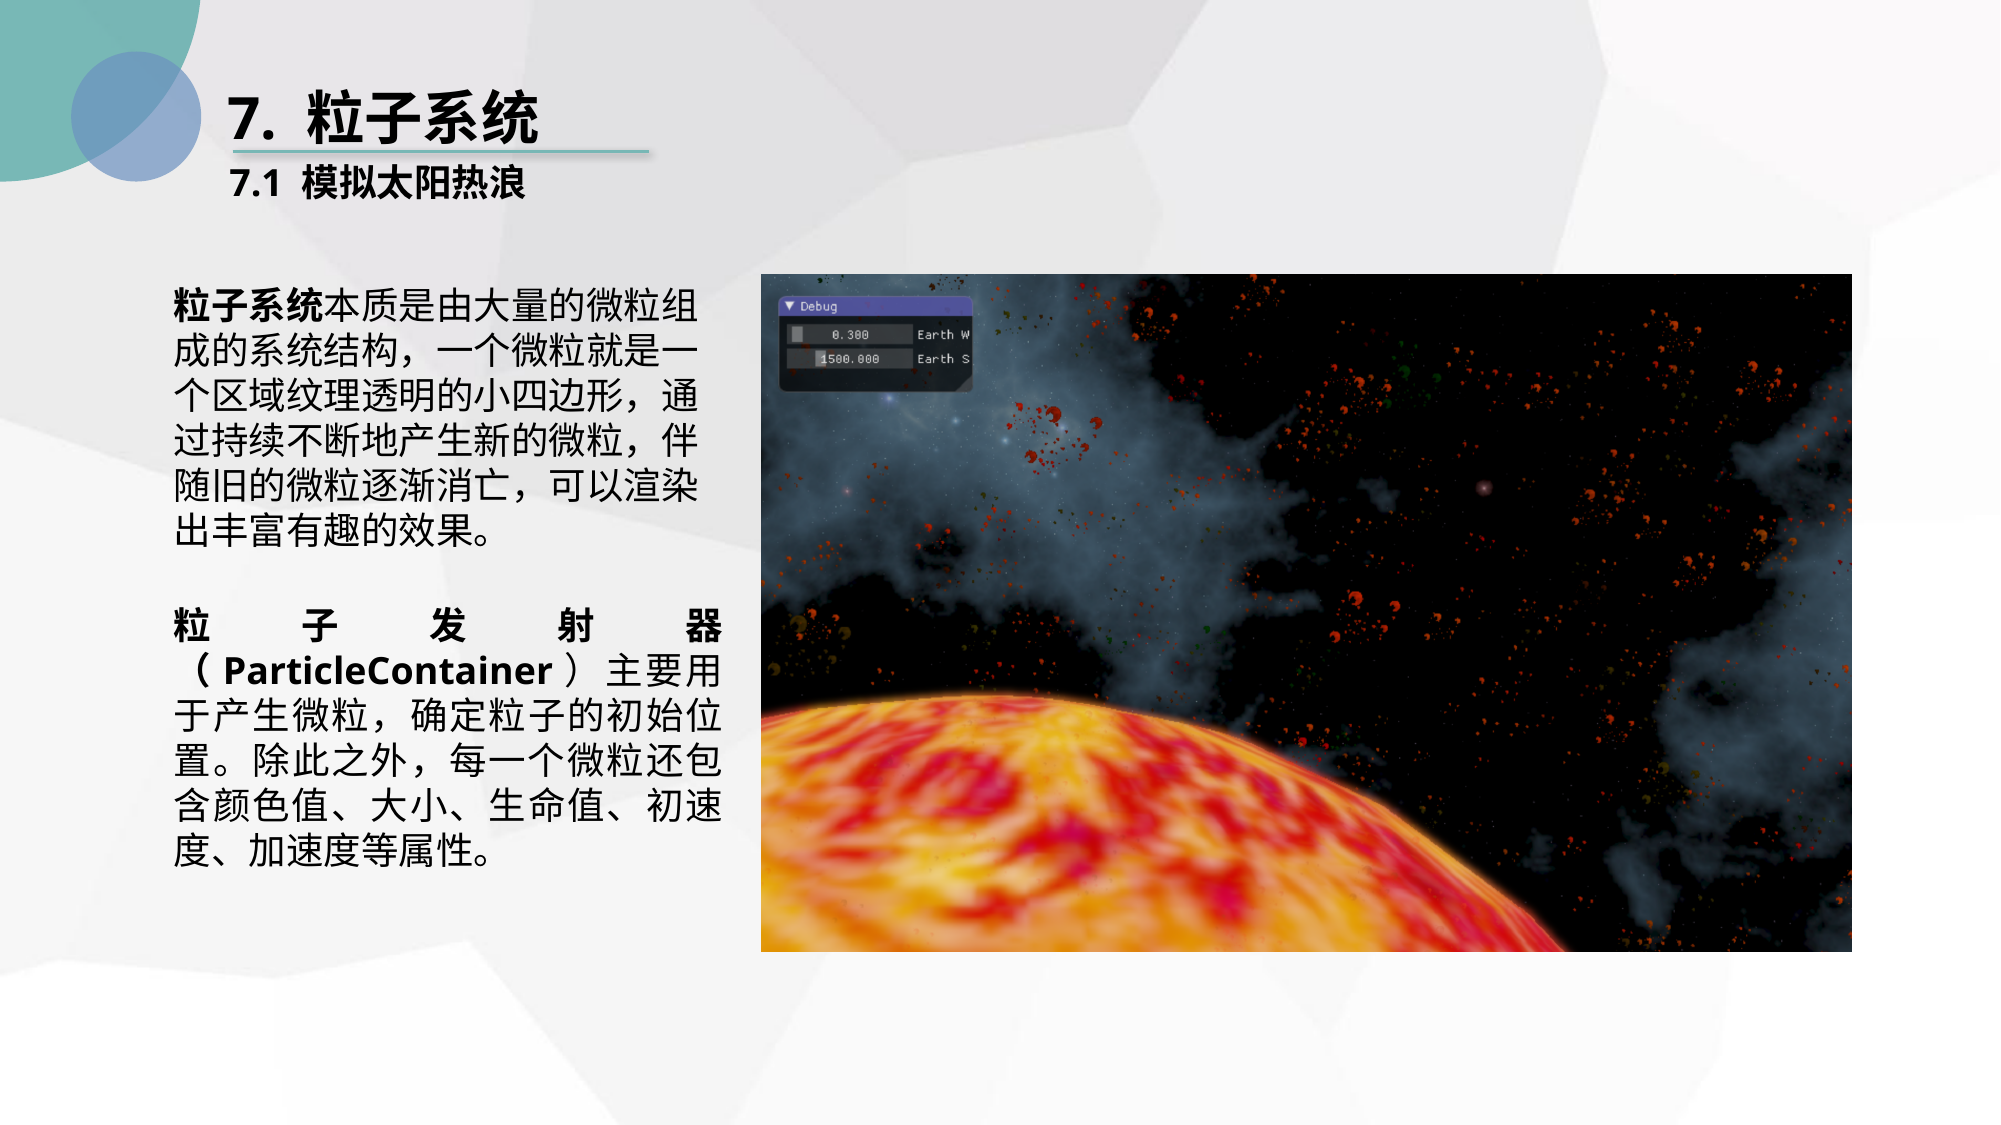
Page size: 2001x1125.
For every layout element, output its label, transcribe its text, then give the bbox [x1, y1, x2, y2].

text_box 粒子发射器（ParticleContainer）主要用于产生微粒，确定粒子的初始位置。除此之外，每一个微粒还包含颜色值、大小、生命值、初速度、加速度等属性。 [159, 595, 738, 880]
text_box [70, 50, 203, 183]
text_box 7. 粒子系统 [212, 73, 554, 159]
text_box 7.1 模拟太阳热浪 [214, 151, 542, 211]
text_box 粒子系统本质是由大量的微粒组成的系统结构，一个微粒就是一个区域纹理透明的小四边形，通过持续不断地产生新的微粒，伴随旧的微粒逐渐消亡，可以渲染出丰富有趣的效果。 [159, 274, 723, 560]
text_box [0, 0, 202, 183]
picture [0, 0, 2001, 1125]
